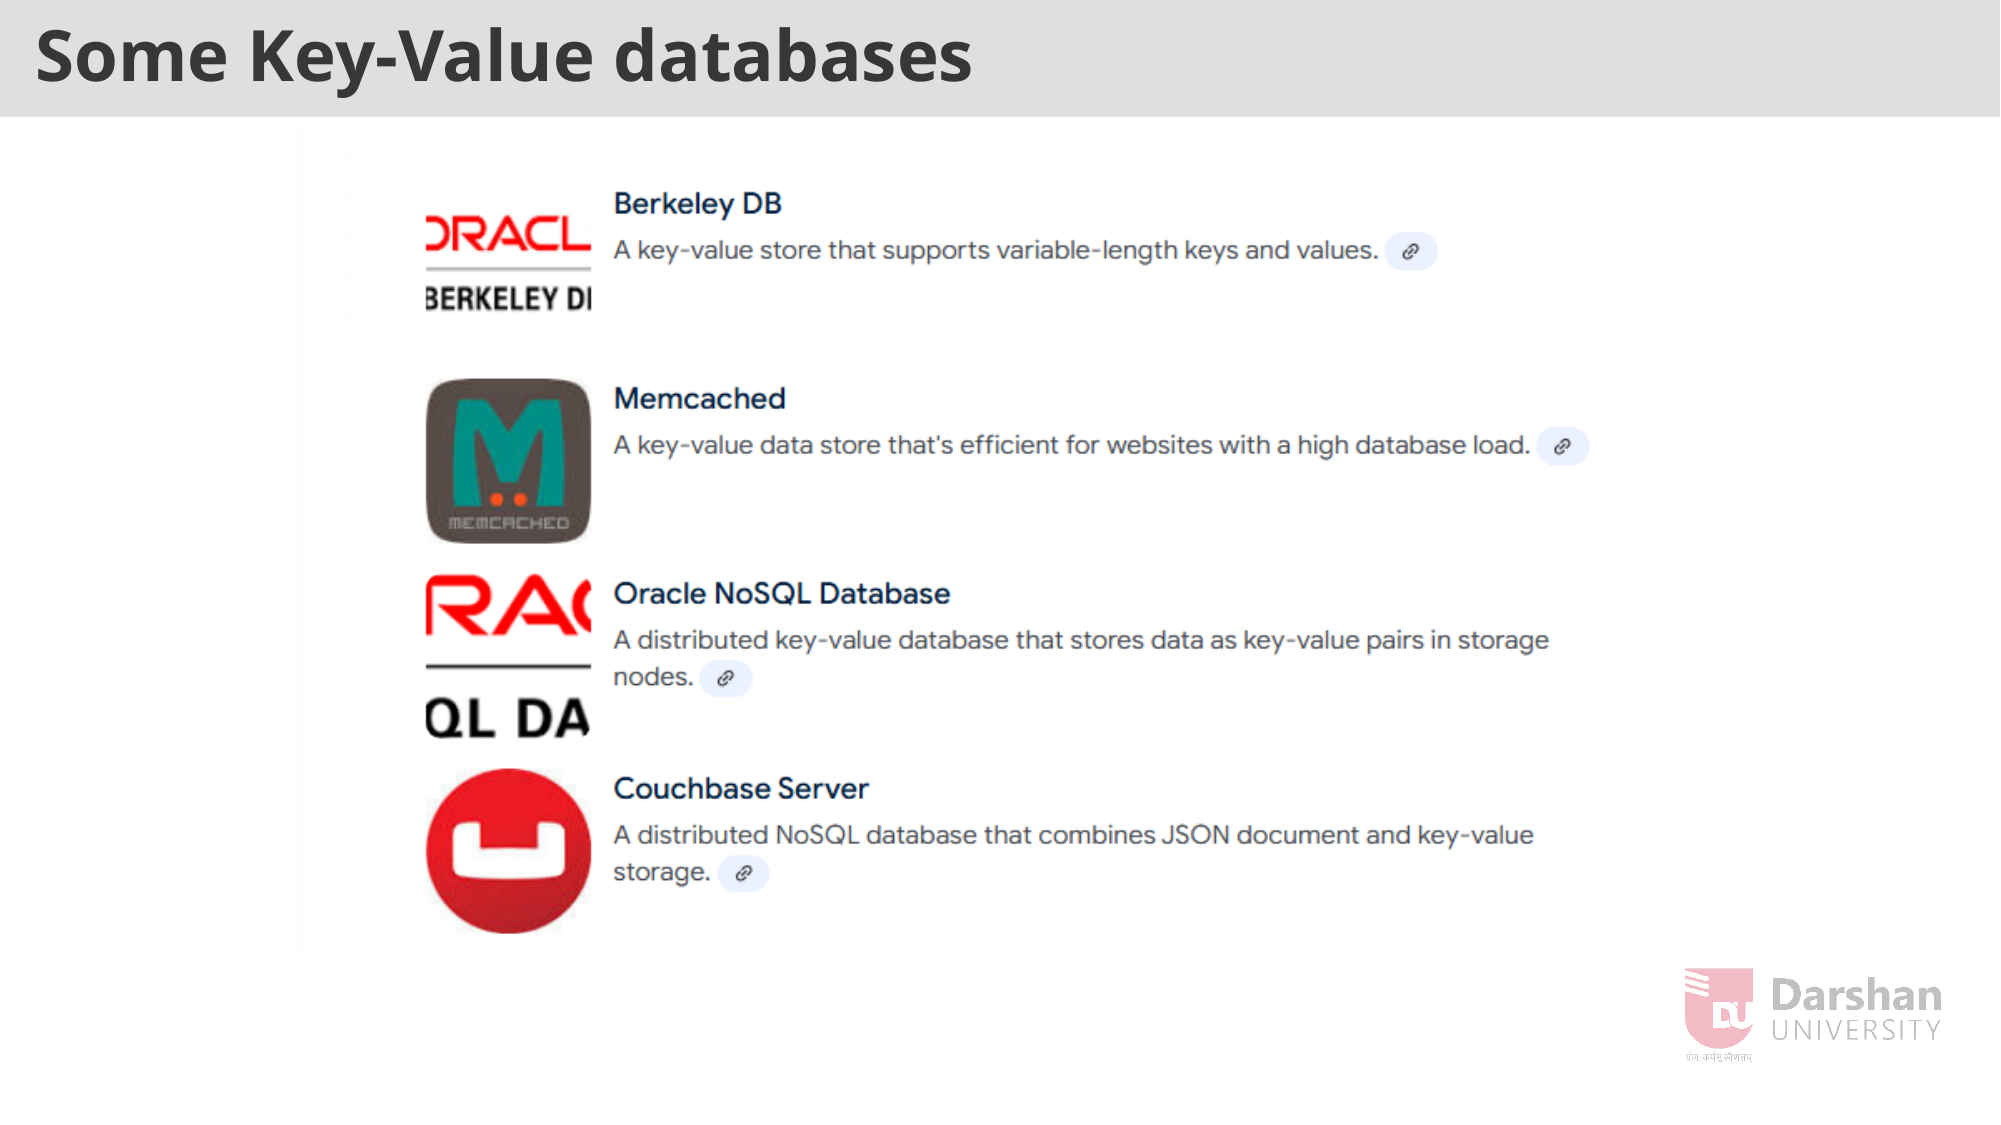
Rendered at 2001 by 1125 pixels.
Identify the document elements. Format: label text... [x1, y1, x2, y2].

picture [288, 127, 1621, 958]
title Some Key-Value databases [0, 0, 2000, 117]
